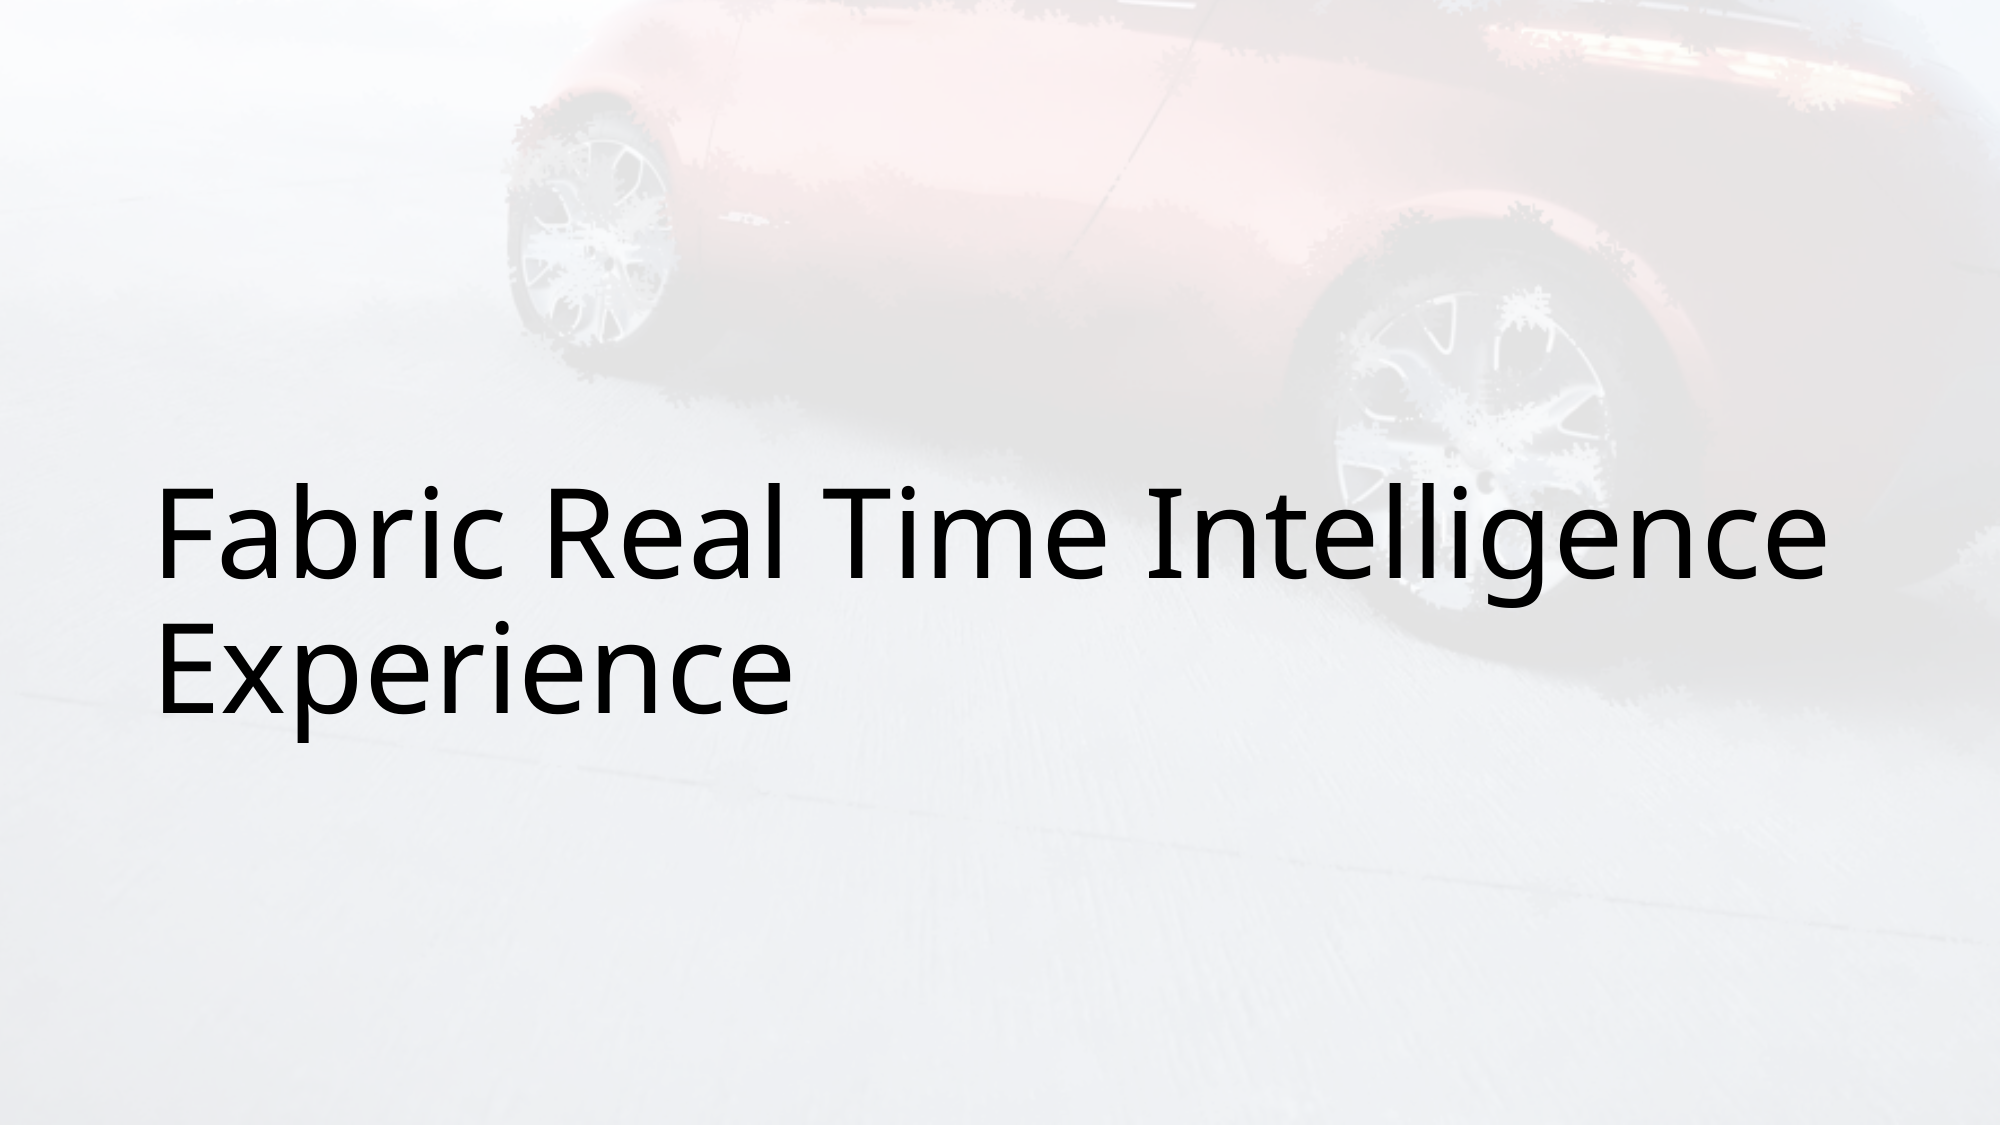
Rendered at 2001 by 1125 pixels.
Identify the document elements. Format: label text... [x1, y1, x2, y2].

title Fabric Real Time Intelligence Experience [136, 280, 1862, 749]
